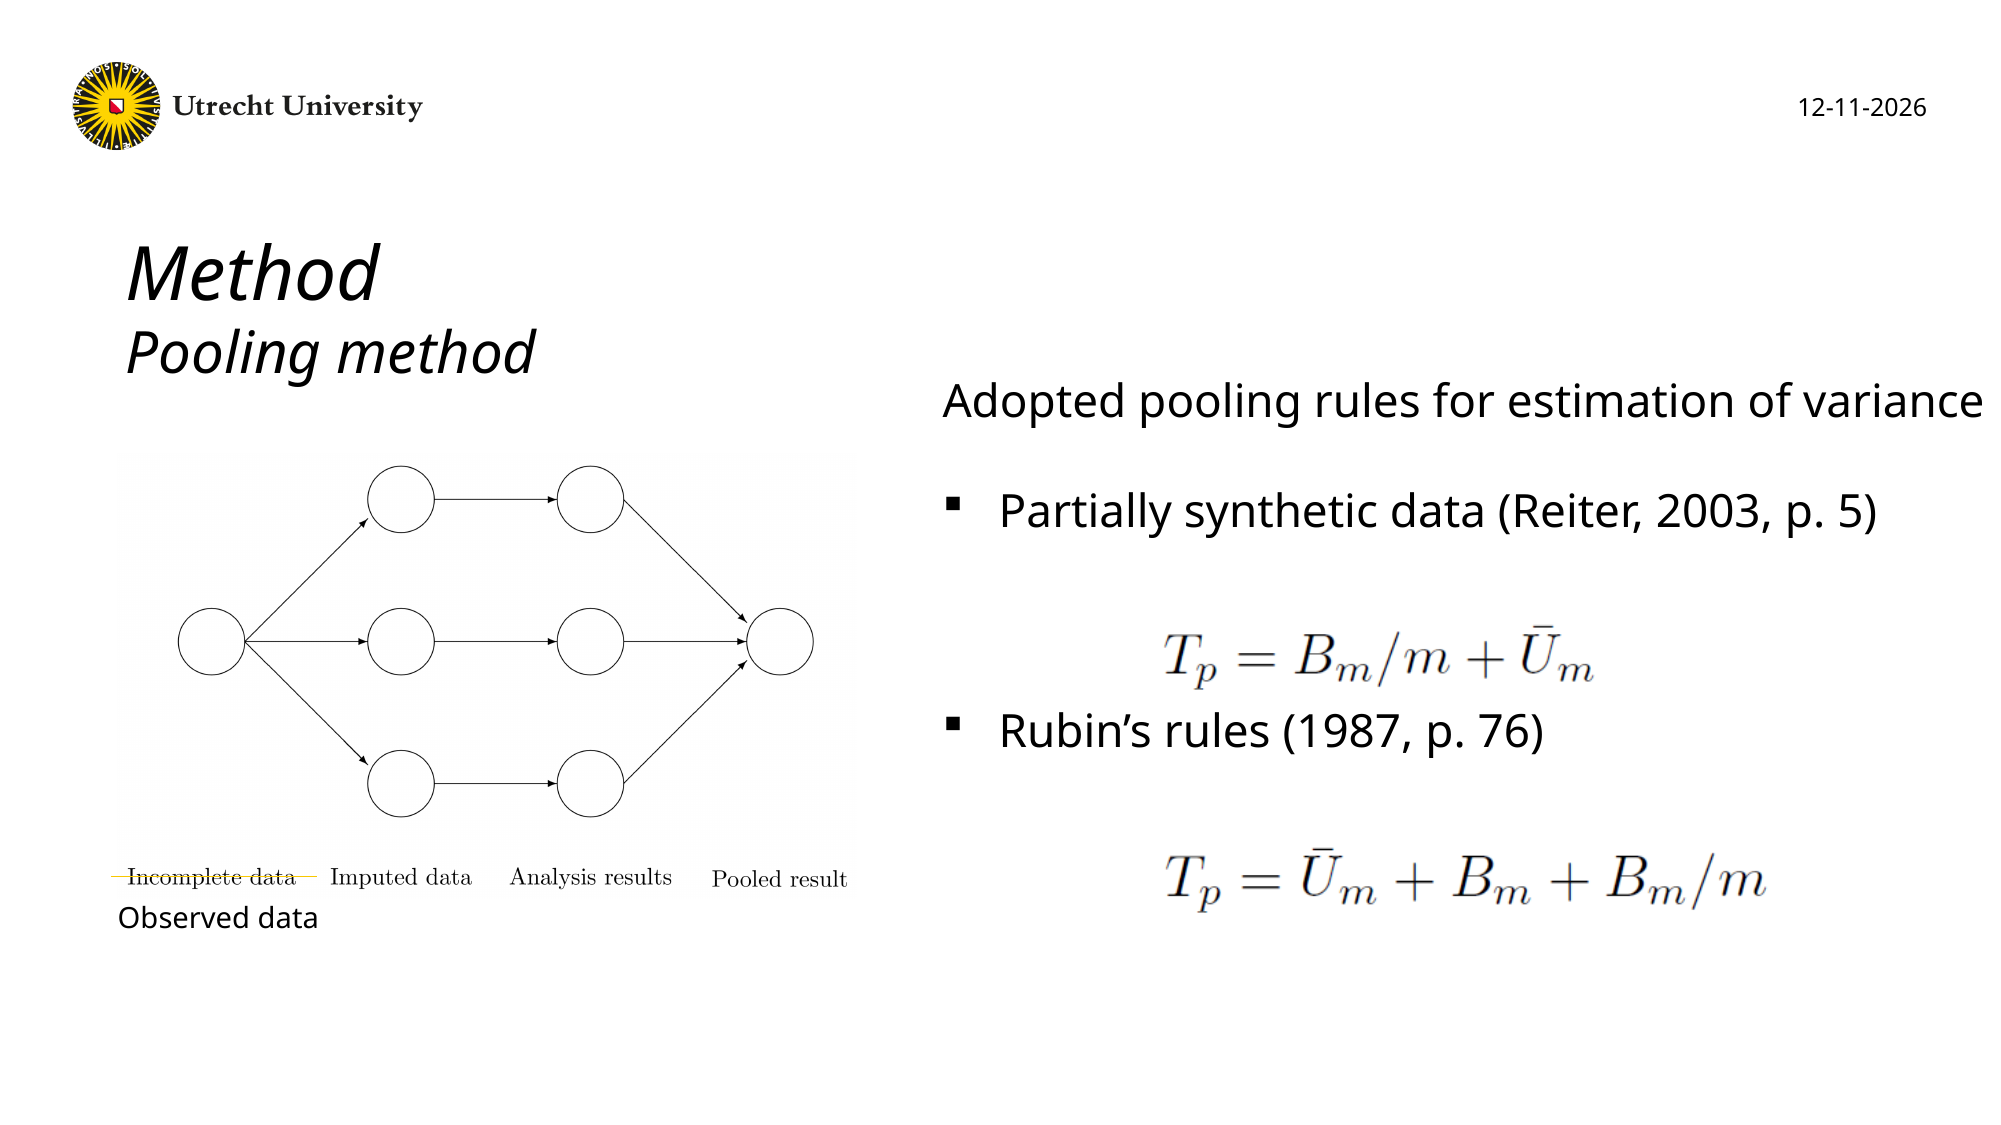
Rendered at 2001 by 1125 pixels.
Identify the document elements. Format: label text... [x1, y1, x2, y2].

picture [1134, 602, 1600, 706]
text_box Adopted pooling rules for estimation of variance Partially synthetic data (Reiter, 2003, p. 5) Rubin’s rules (1987, p. 76) [927, 364, 2001, 918]
picture [1136, 831, 1769, 935]
picture [0, 0, 526, 208]
text_box Observed data [117, 907, 789, 934]
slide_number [1635, 84, 1943, 120]
title Method Pooling method [111, 213, 971, 398]
picture [117, 453, 858, 900]
